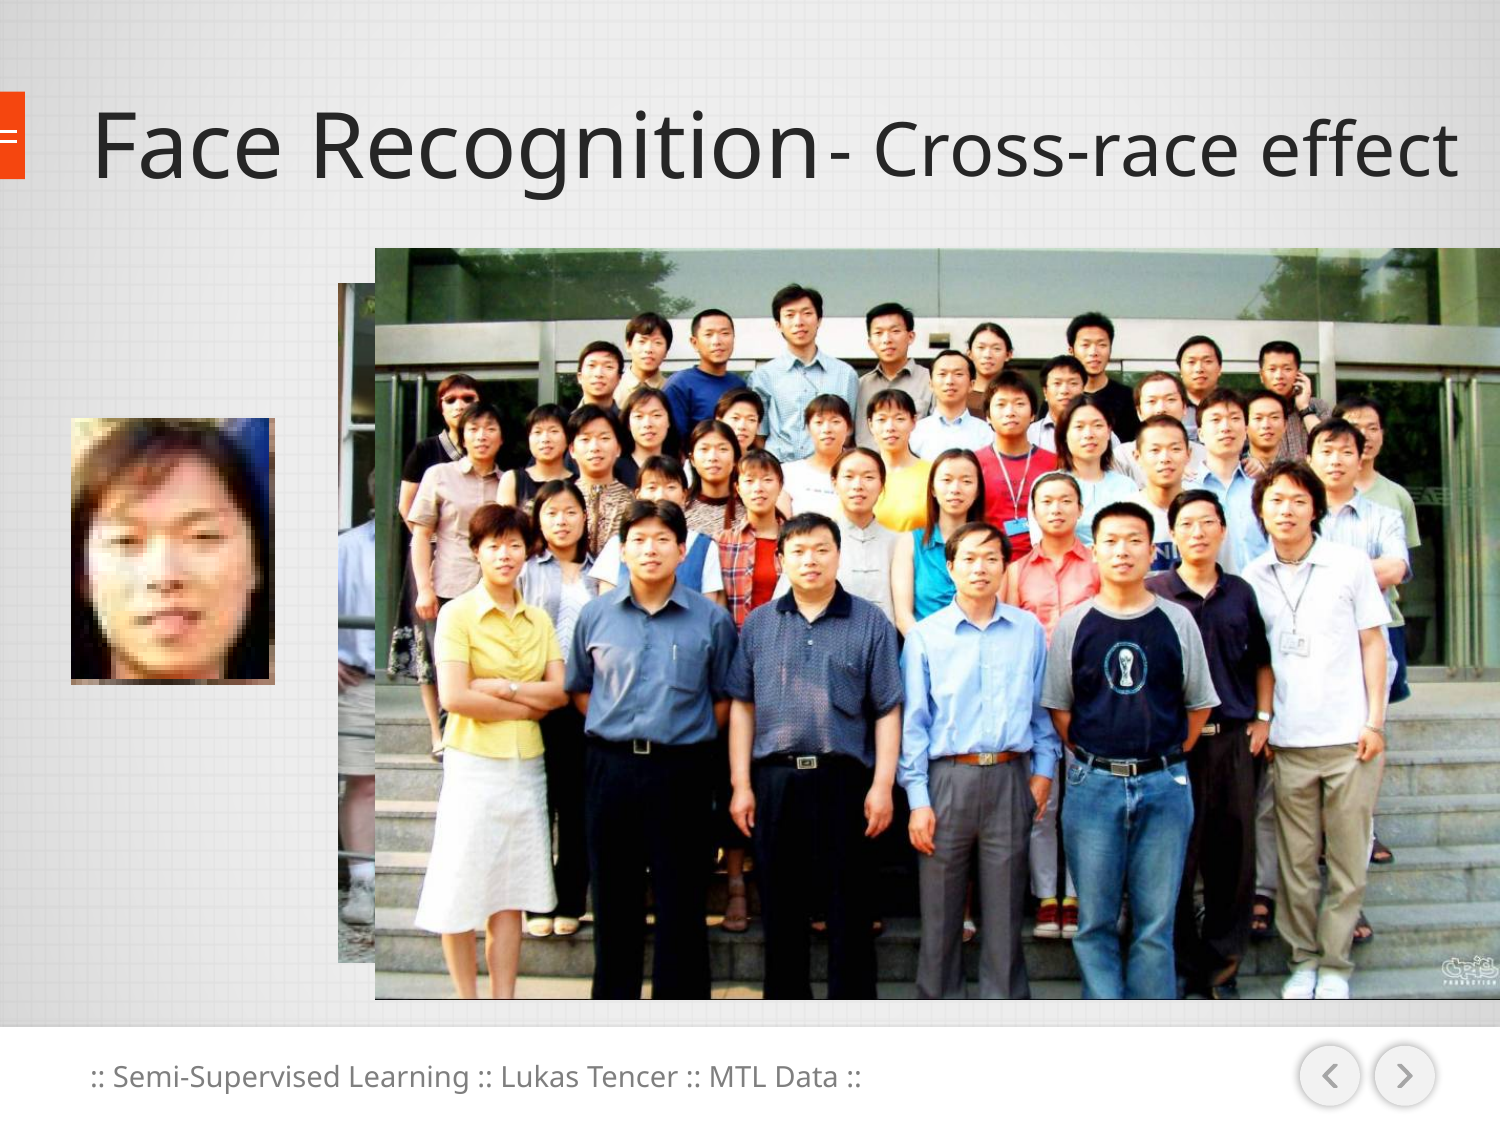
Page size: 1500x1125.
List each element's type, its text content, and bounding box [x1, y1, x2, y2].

title Face Recognition [75, 95, 1325, 189]
text_box - Cross-race effect [813, 100, 1497, 193]
footer :: Semi-Supervised Learning :: Lukas Tencer :: MTL Data :: [75, 1045, 1163, 1110]
picture [0, 0, 1500, 1026]
